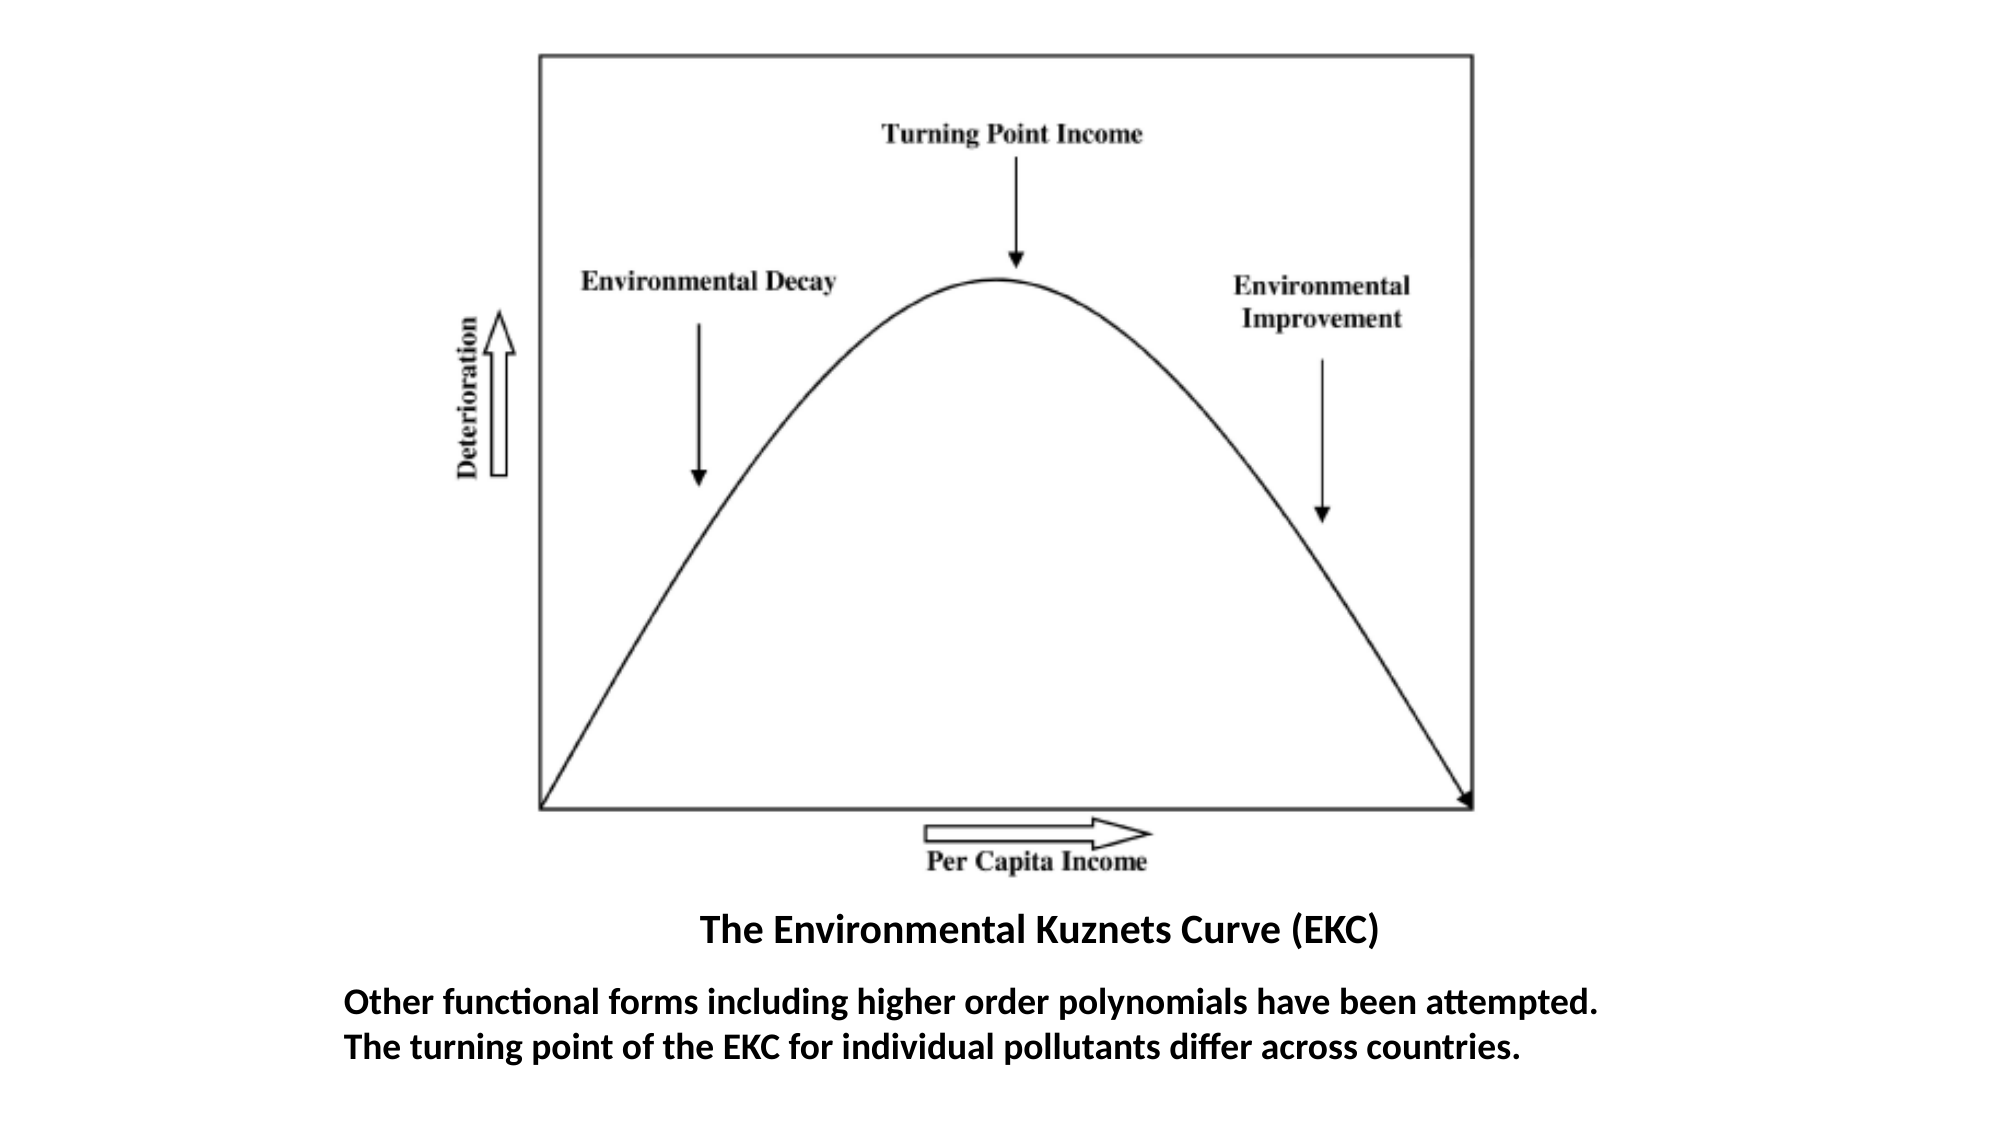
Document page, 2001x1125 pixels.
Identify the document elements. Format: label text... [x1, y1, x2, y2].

text_box The Environmental Kuznets Curve (EKC) [685, 894, 1396, 959]
text_box Other functional forms including higher order polynomials have been attempted. The turning point of the EKC for individual pollutants differ across countries. [329, 969, 1717, 1075]
picture [412, 26, 1521, 893]
